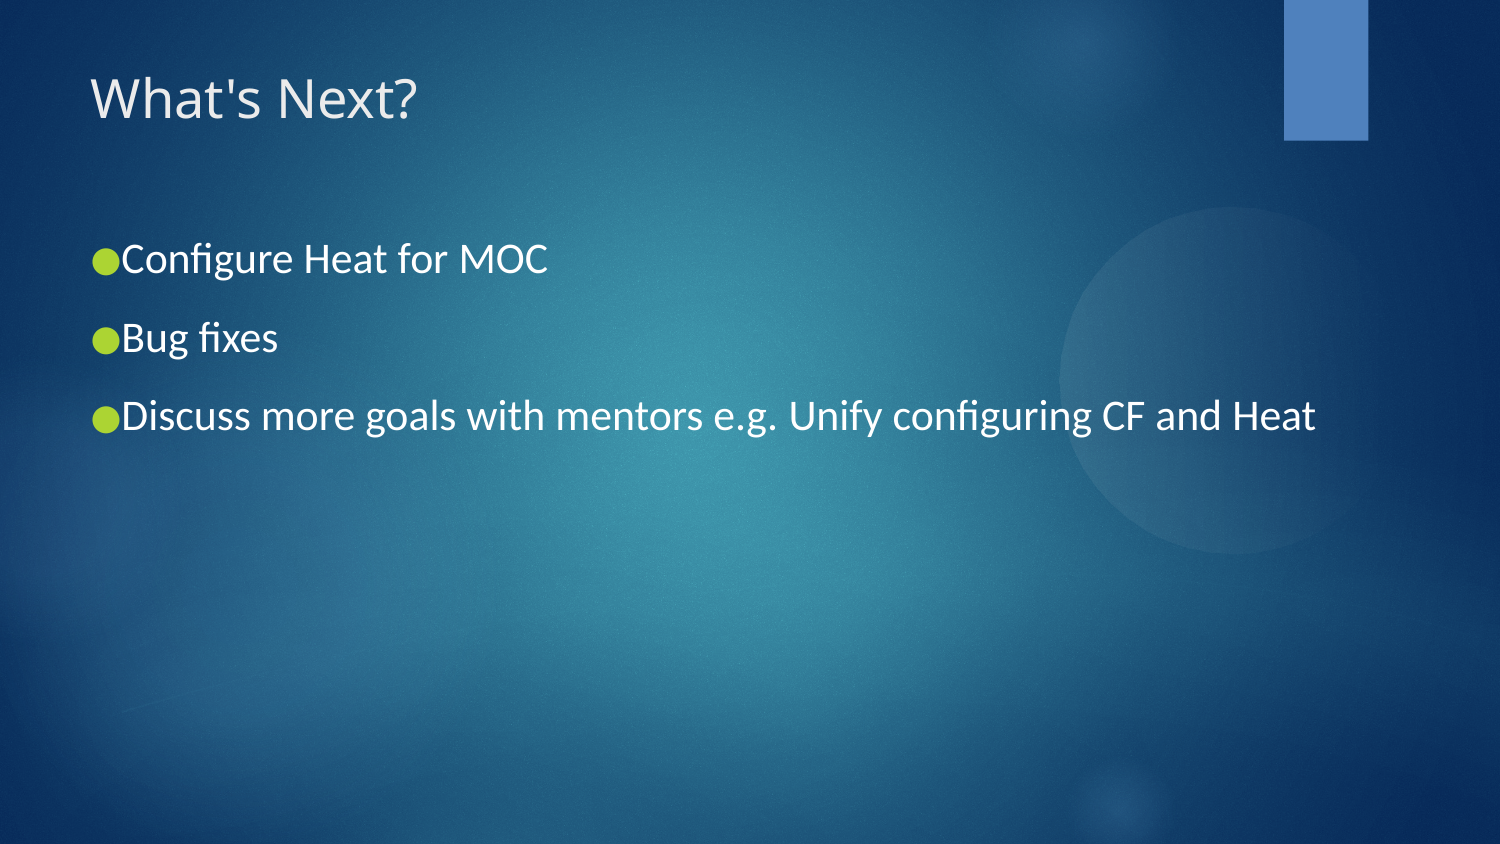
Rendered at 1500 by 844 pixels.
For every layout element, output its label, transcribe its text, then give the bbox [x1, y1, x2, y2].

picture [0, 0, 1500, 844]
text_box What's Next? [79, 59, 1237, 145]
text_box Configure Heat for MOC Bug fixes Discuss more goals with mentors e.g. Unify configuring CF and Heat [79, 145, 1399, 656]
